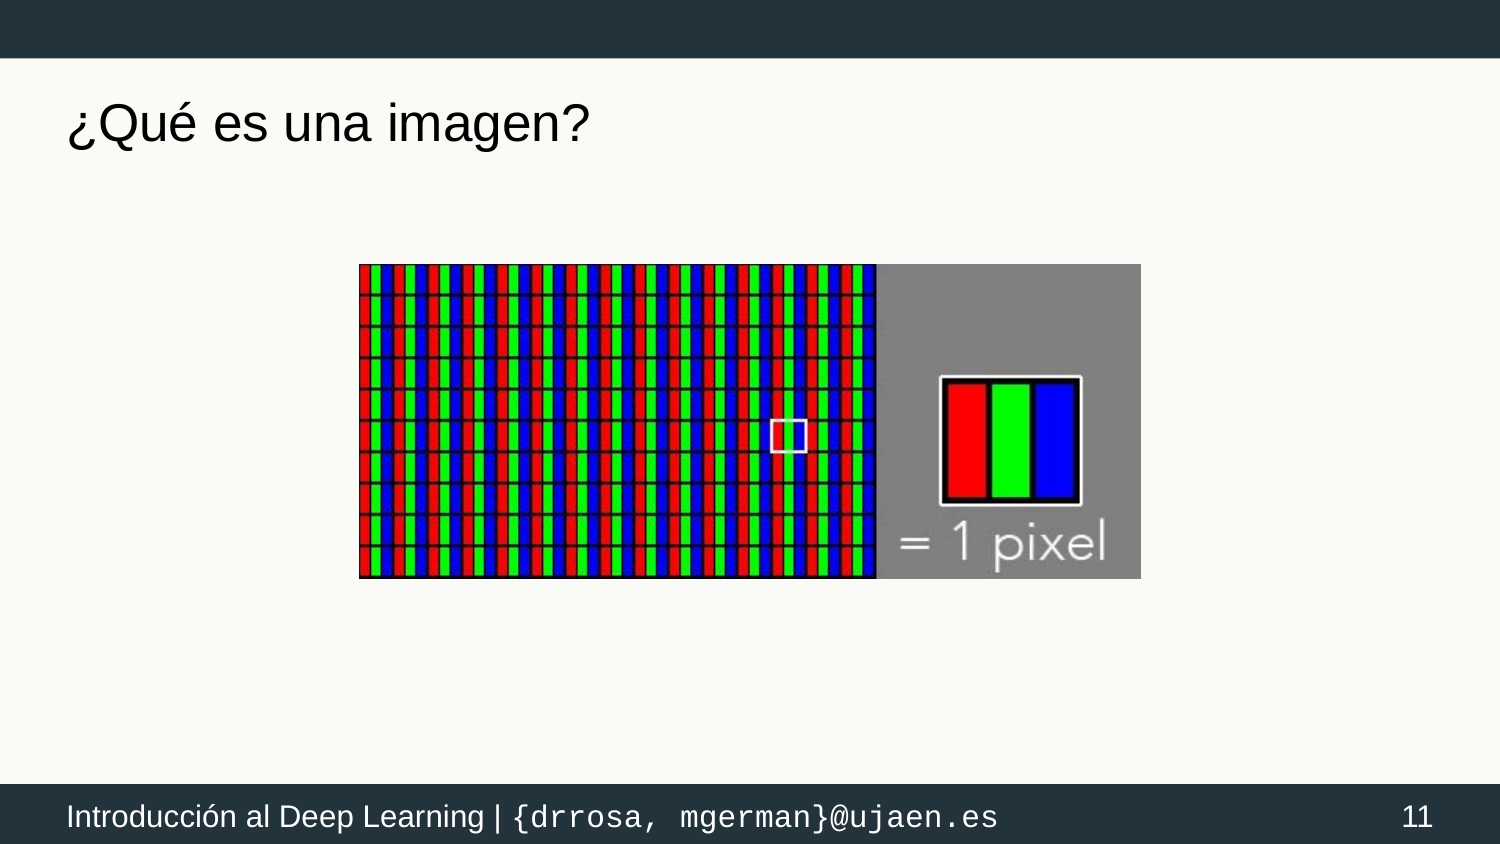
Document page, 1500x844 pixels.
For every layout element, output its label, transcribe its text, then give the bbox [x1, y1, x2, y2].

picture [359, 264, 1141, 580]
title ¿Qué es una imagen? [51, 72, 1449, 167]
slide_number ‹#› [1358, 782, 1449, 844]
